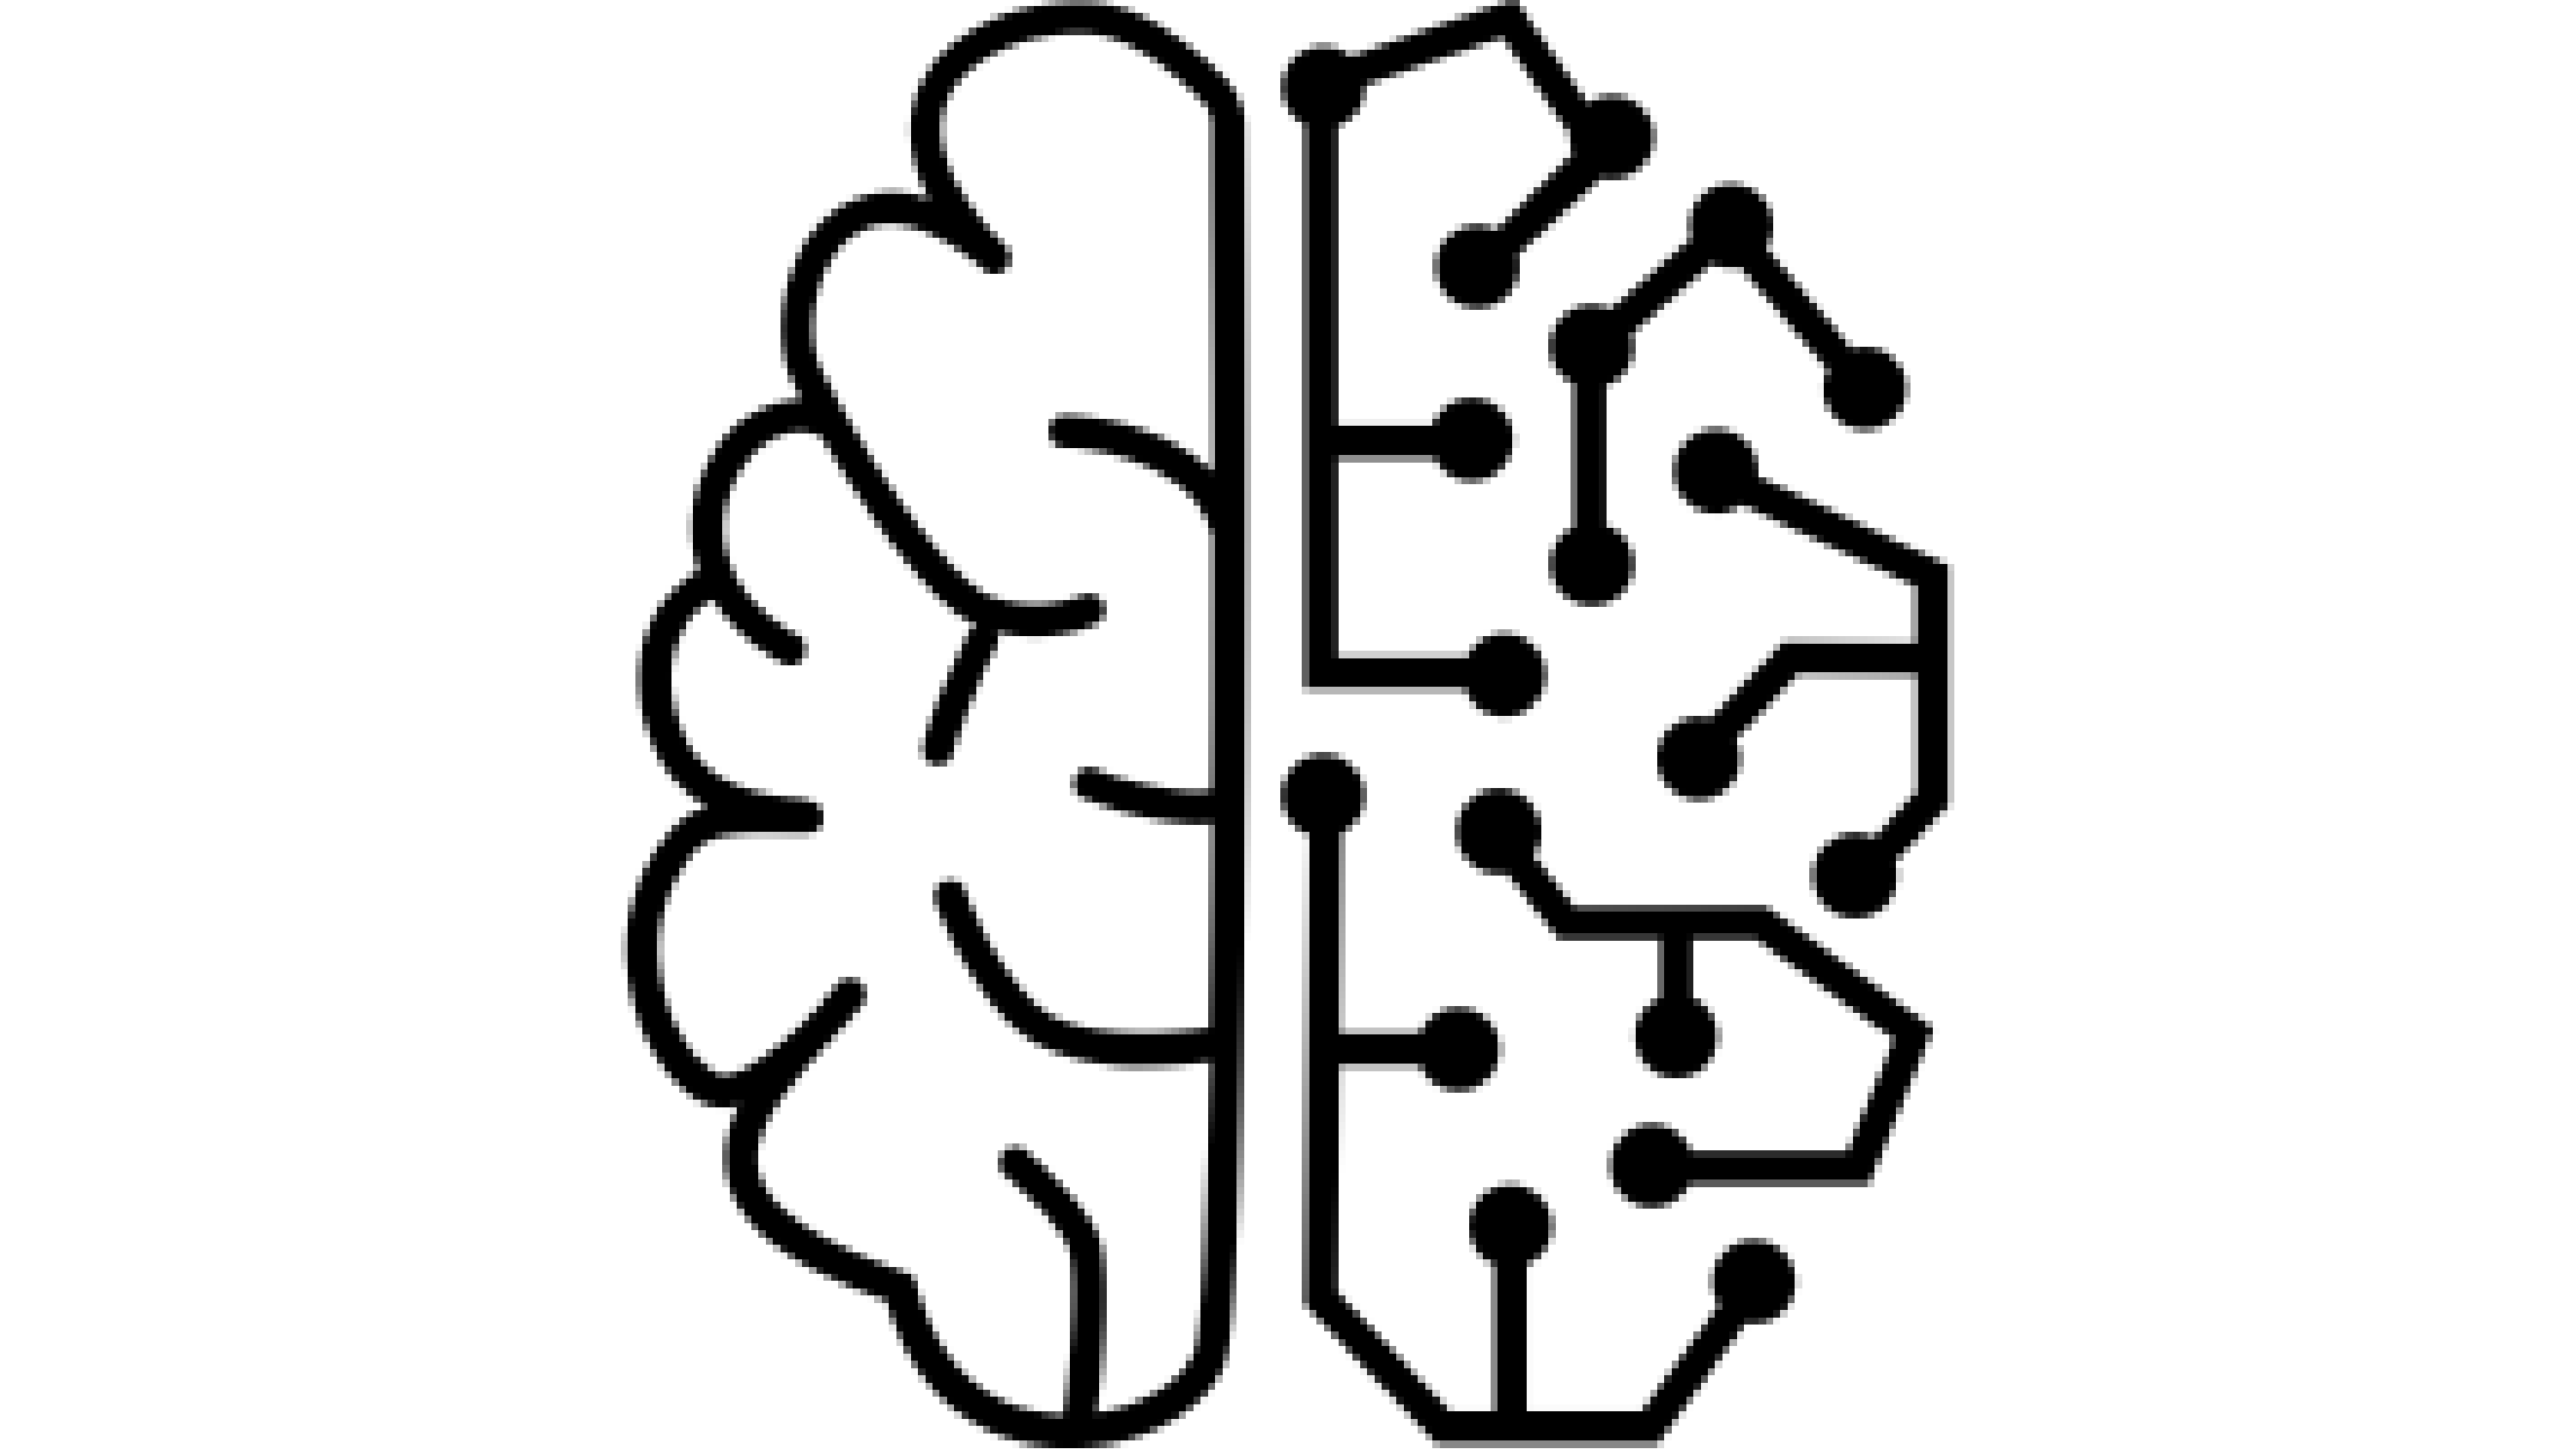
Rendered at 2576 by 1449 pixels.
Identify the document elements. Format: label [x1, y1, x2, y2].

picture [563, 0, 2013, 1448]
